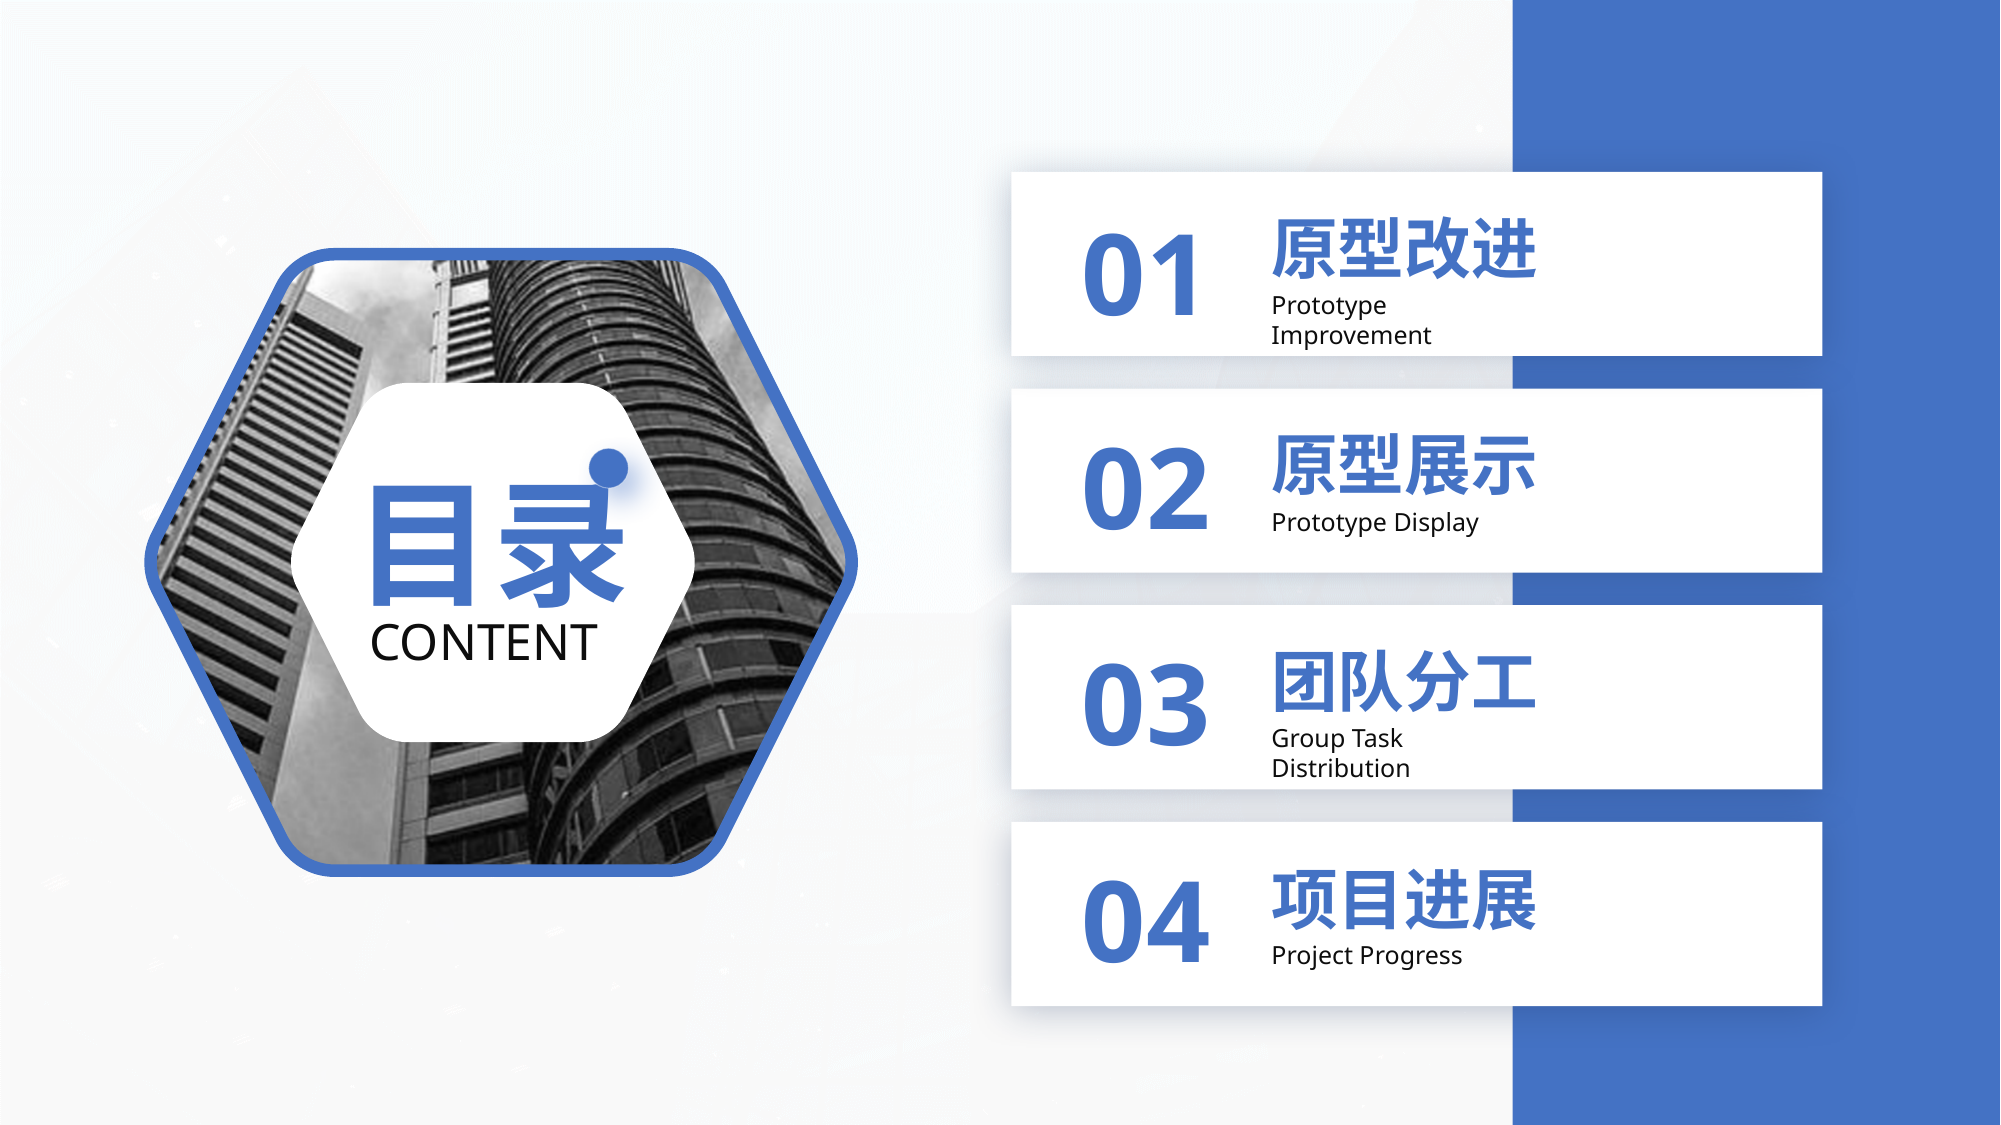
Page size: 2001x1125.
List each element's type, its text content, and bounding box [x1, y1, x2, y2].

text_box CONTENT [354, 603, 631, 678]
text_box 03 [1067, 625, 1258, 776]
text_box [587, 447, 630, 490]
text_box 04 [1067, 842, 1258, 993]
text_box 团队分工 [1271, 639, 1608, 720]
text_box 项目进展 [1271, 858, 1608, 939]
text_box 原型改进 [1271, 206, 1608, 287]
picture [0, 0, 1512, 1125]
text_box 目录 [337, 450, 649, 631]
text_box Prototype Display [1271, 505, 1538, 536]
text_box Project Progress [1271, 939, 1538, 970]
text_box Group Task Distribution [1271, 722, 1538, 783]
text_box 02 [1067, 409, 1268, 559]
text_box 原型展示 [1271, 423, 1608, 504]
text_box 01 [1067, 196, 1268, 346]
text_box Prototype Improvement [1271, 289, 1538, 350]
